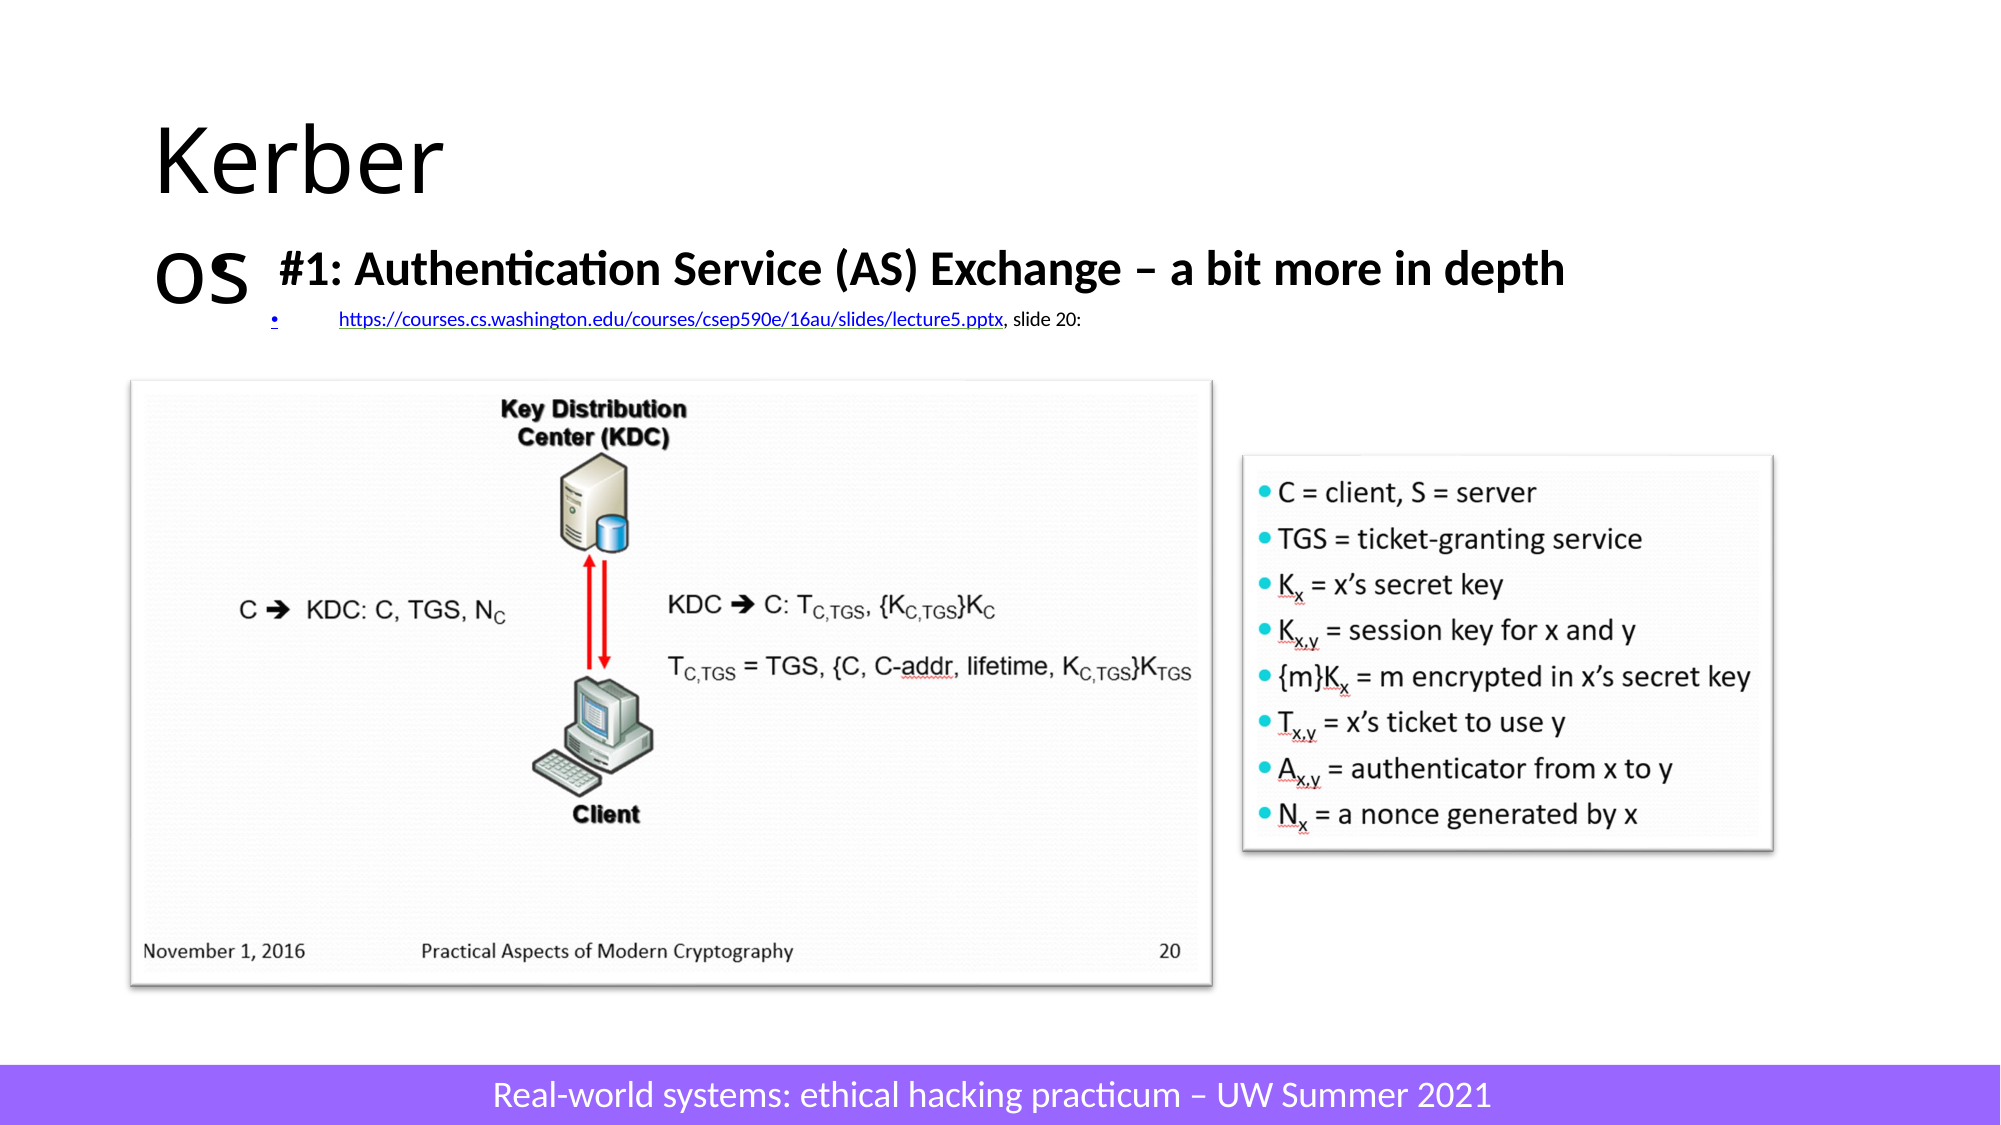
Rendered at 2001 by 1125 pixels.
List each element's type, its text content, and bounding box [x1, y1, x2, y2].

picture [120, 373, 1222, 999]
footer Real-world systems: ethical hacking practicum – UW Summer 2021 [492, 1079, 1508, 1117]
picture [1232, 448, 1784, 864]
title Kerberos [150, 100, 483, 323]
text_box #1: Authentication Service (AS) Exchange – a bit more in depth https://courses.cs.washington.edu/courses/csep590e/16au/slides/lecture5.pptx, slide 20: [209, 209, 1575, 331]
